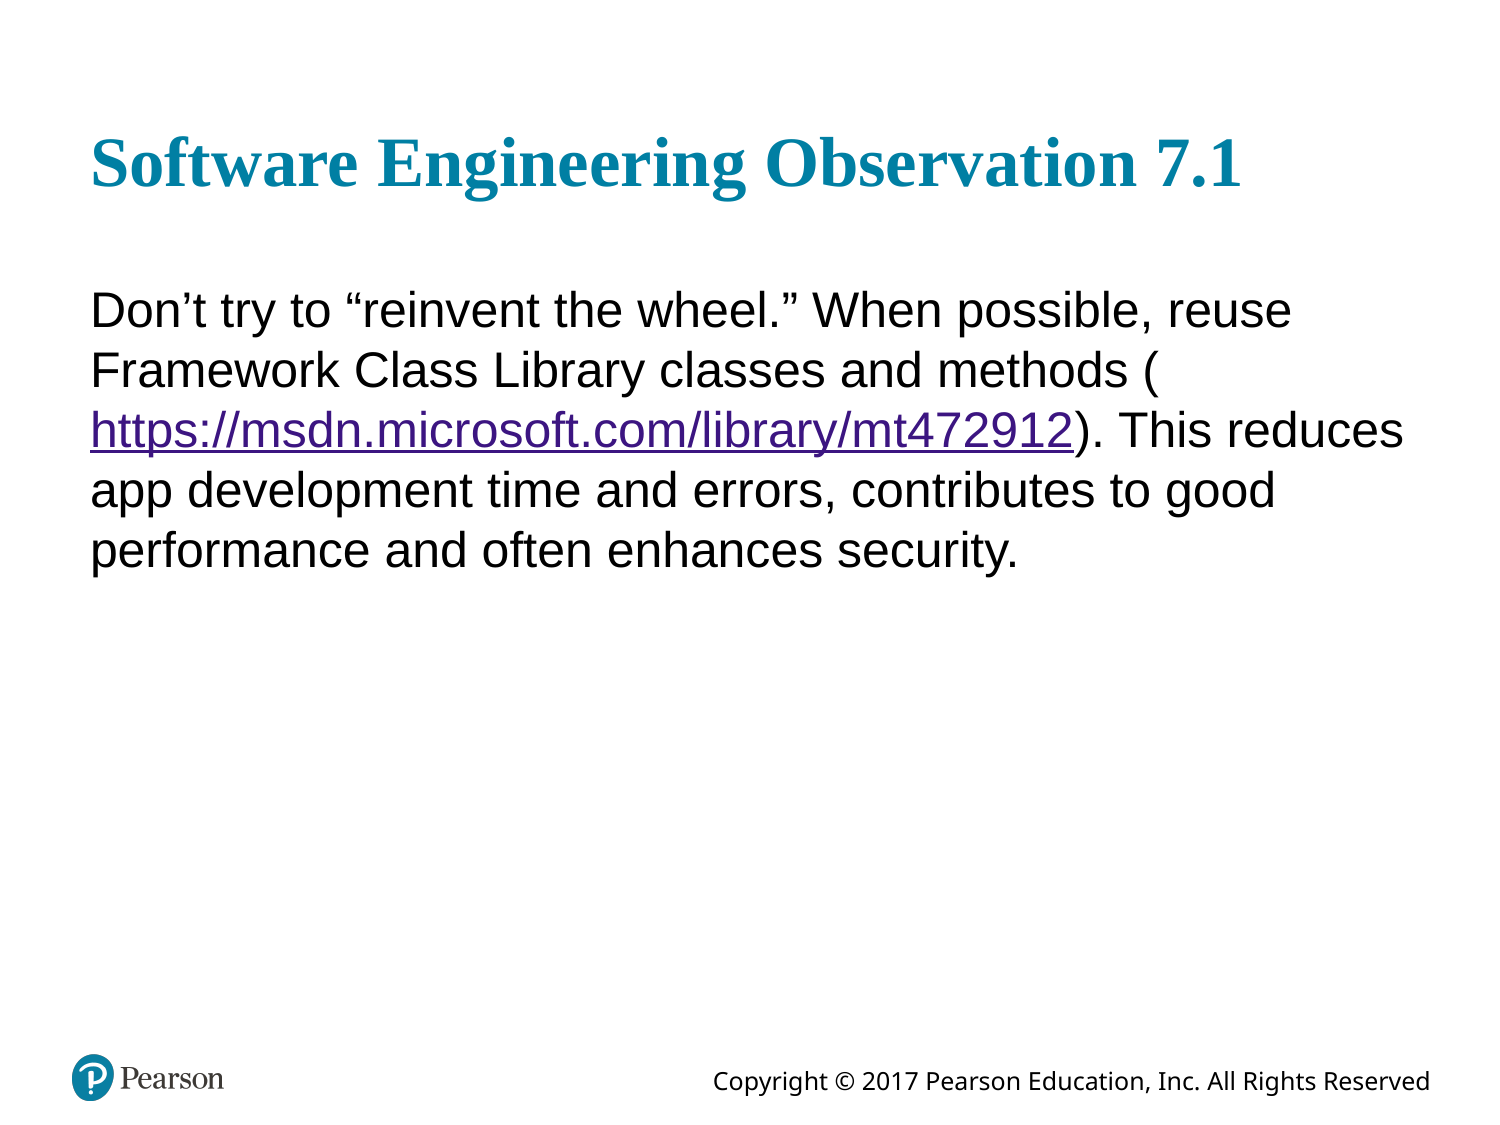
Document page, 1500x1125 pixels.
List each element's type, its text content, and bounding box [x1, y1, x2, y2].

picture [98, 1054, 224, 1101]
picture [72, 1054, 88, 1070]
picture [72, 1087, 83, 1101]
picture [80, 1063, 106, 1088]
list Don’t try to “reinvent the wheel.” When possible, reuse Framework Class Library classes and methods (https://msdn.microsoft.com/library/mt472912). This reduces app development time and errors, contributes to good performance and often enhances security. [75, 262, 1425, 1005]
title Software Engineering Observation 7.1 [75, 35, 1425, 216]
